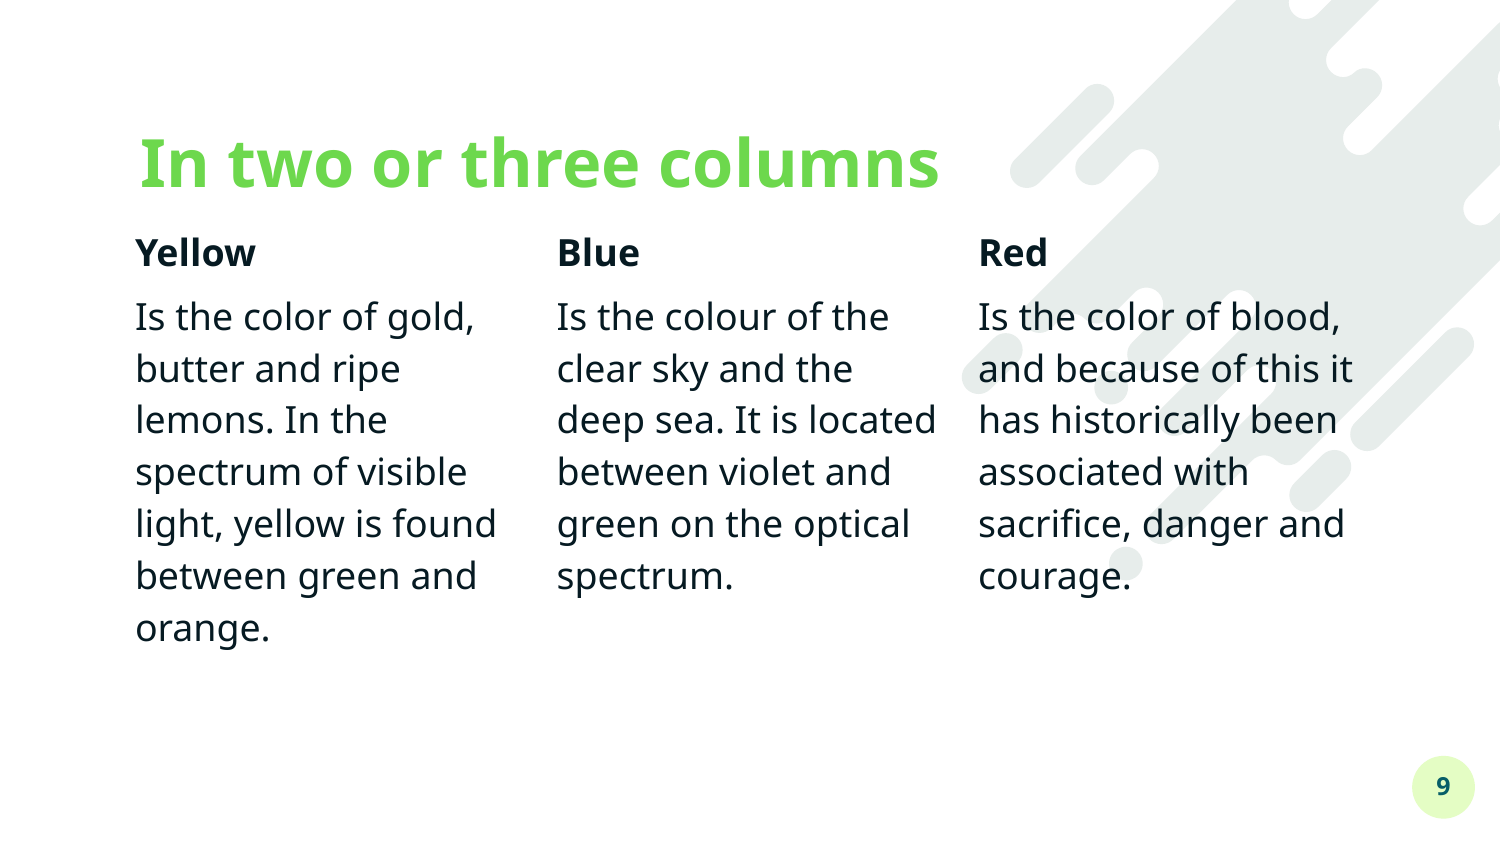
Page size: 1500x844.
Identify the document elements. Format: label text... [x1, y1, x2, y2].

slide_number ‹#› [1412, 755, 1475, 819]
list Blue Is the colour of the clear sky and the deep sea. It is located between violet and green on the optical spectrum. [556, 222, 939, 763]
list Yellow Is the color of gold, butter and ripe lemons. In the spectrum of visible light, yellow is found between green and orange. [135, 222, 517, 763]
title In two or three columns [140, 137, 1360, 203]
list Red Is the color of blood, and because of this it has historically been associated with sacrifice, danger and courage. [978, 222, 1360, 763]
